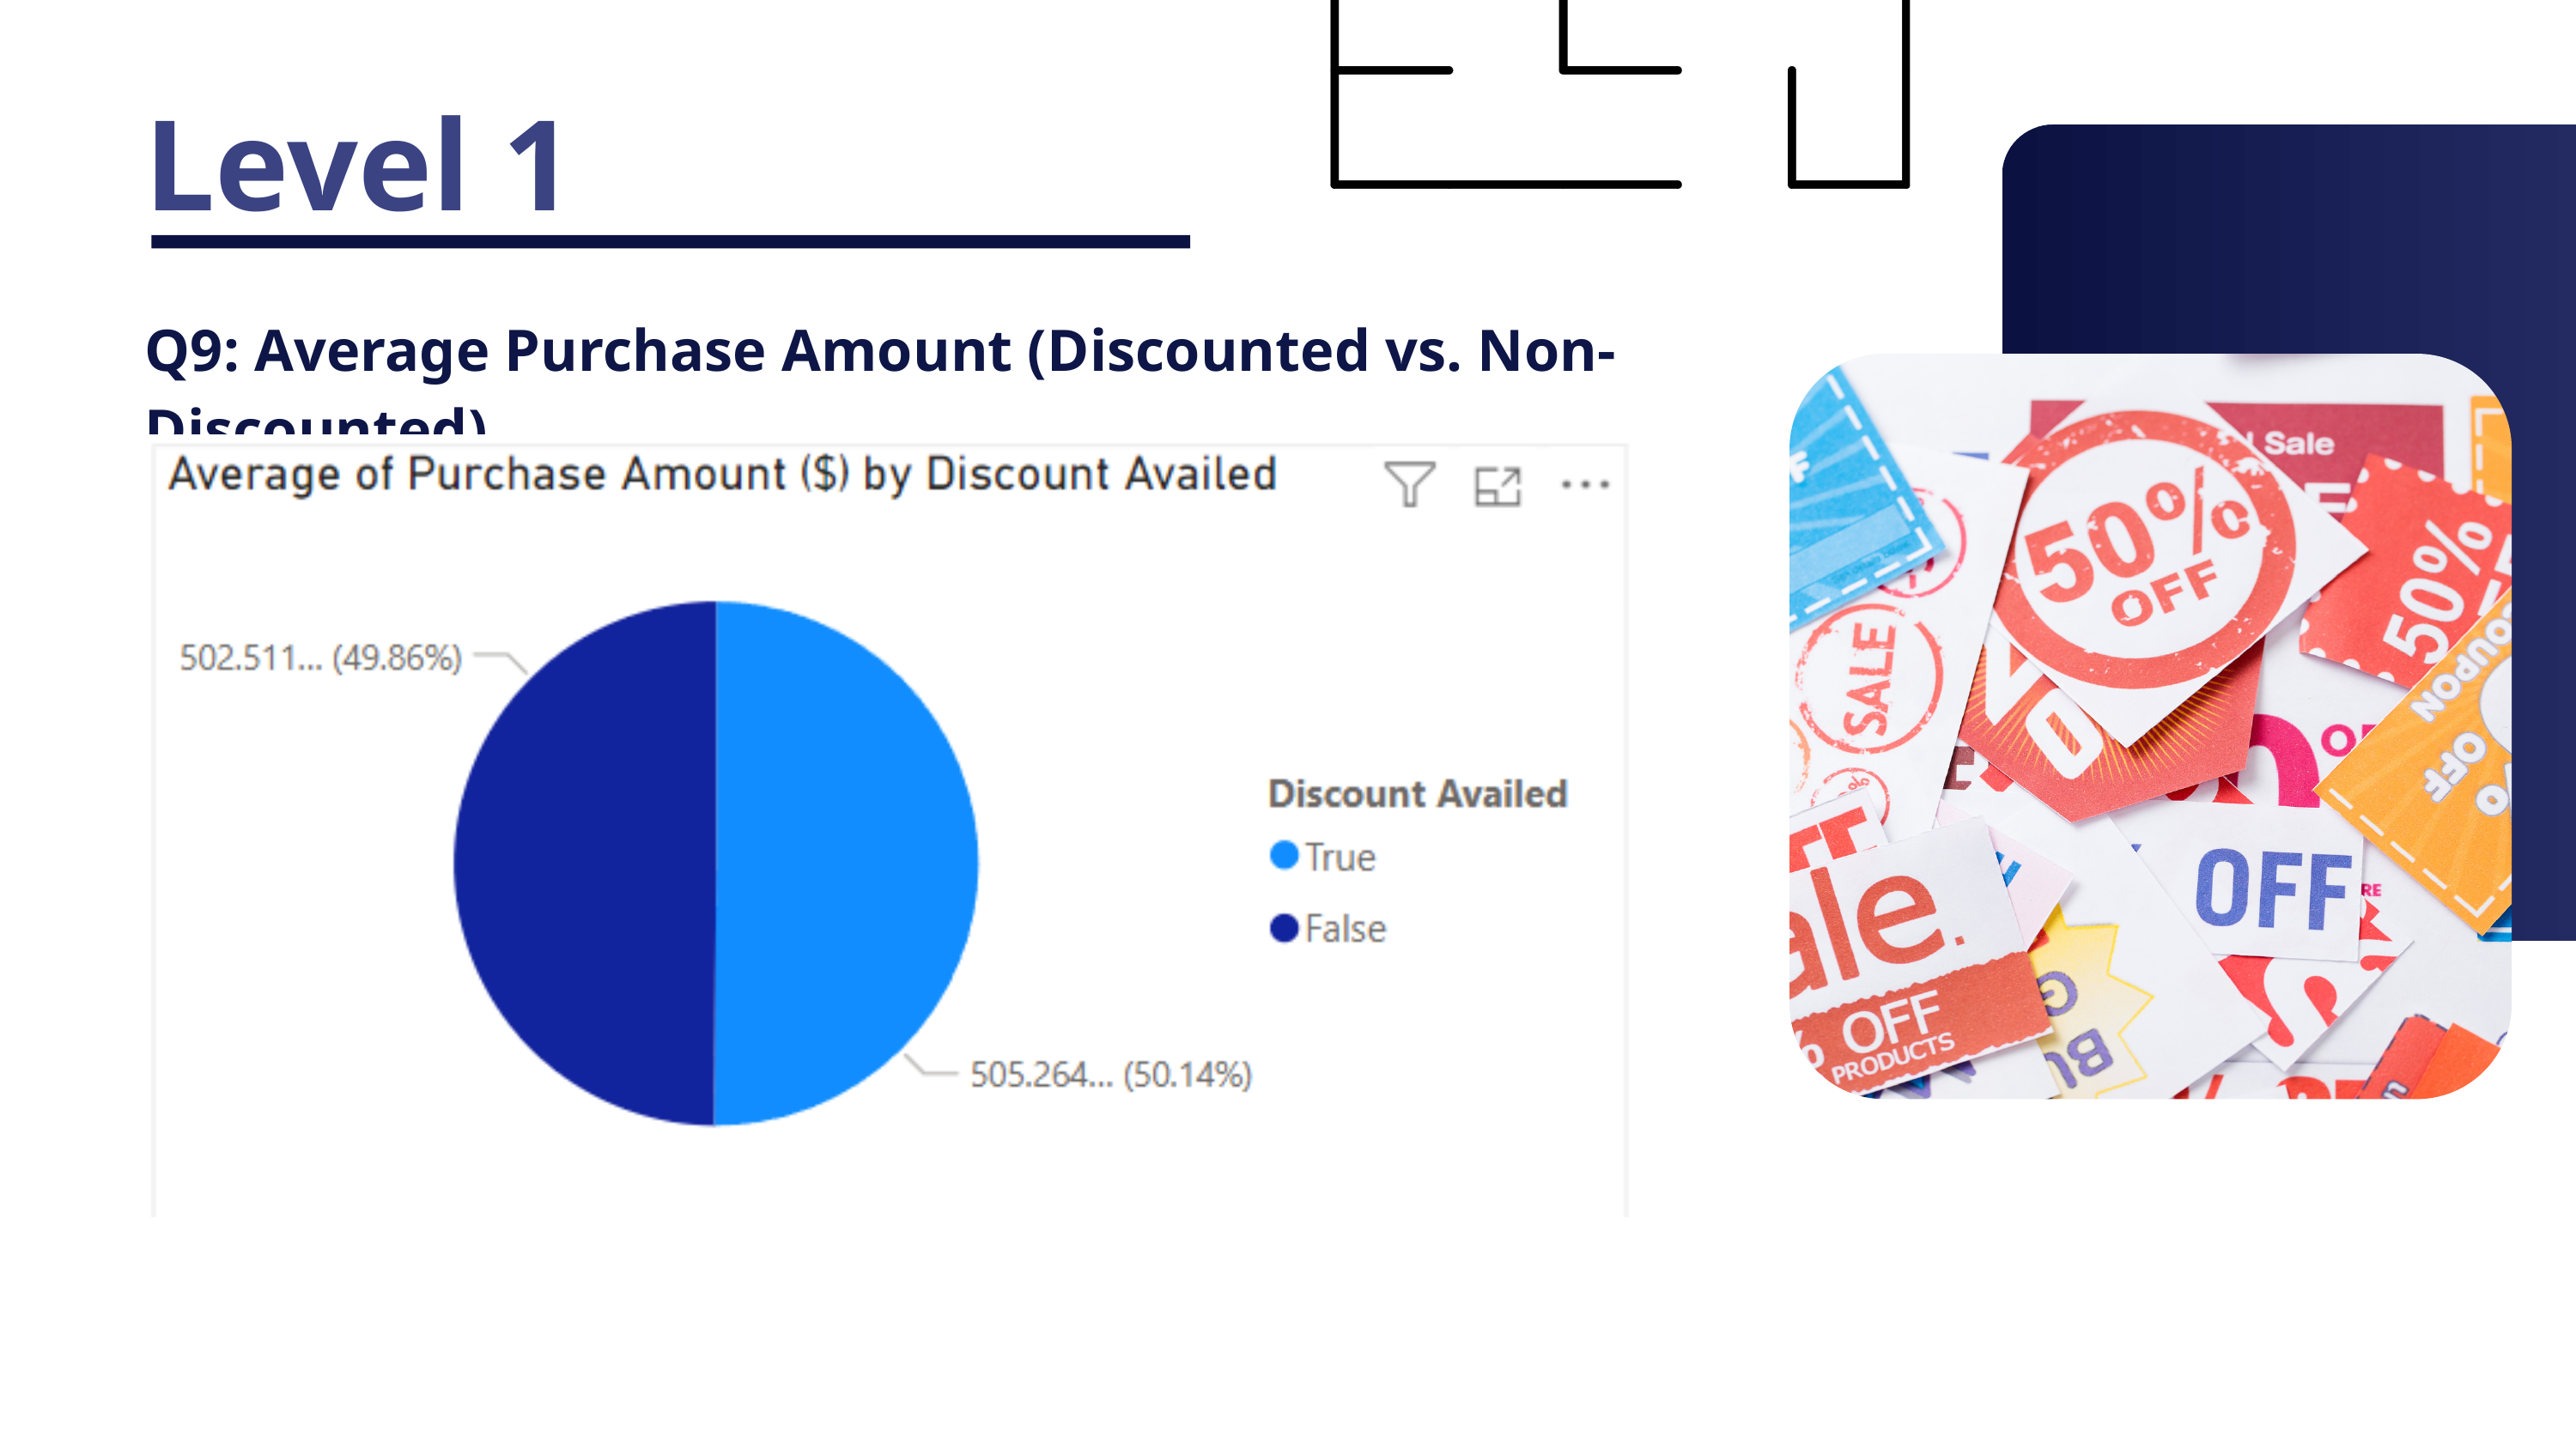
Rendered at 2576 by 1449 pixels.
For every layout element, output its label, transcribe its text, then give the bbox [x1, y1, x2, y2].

text_box Q9: Average Purchase Amount (Discounted vs. Non-Discounted) [144, 302, 1911, 463]
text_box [2002, 124, 2576, 942]
text_box [144, 434, 1632, 1218]
text_box Level 1 [144, 60, 927, 236]
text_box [1789, 353, 2512, 1100]
text_box [1330, 0, 1911, 189]
